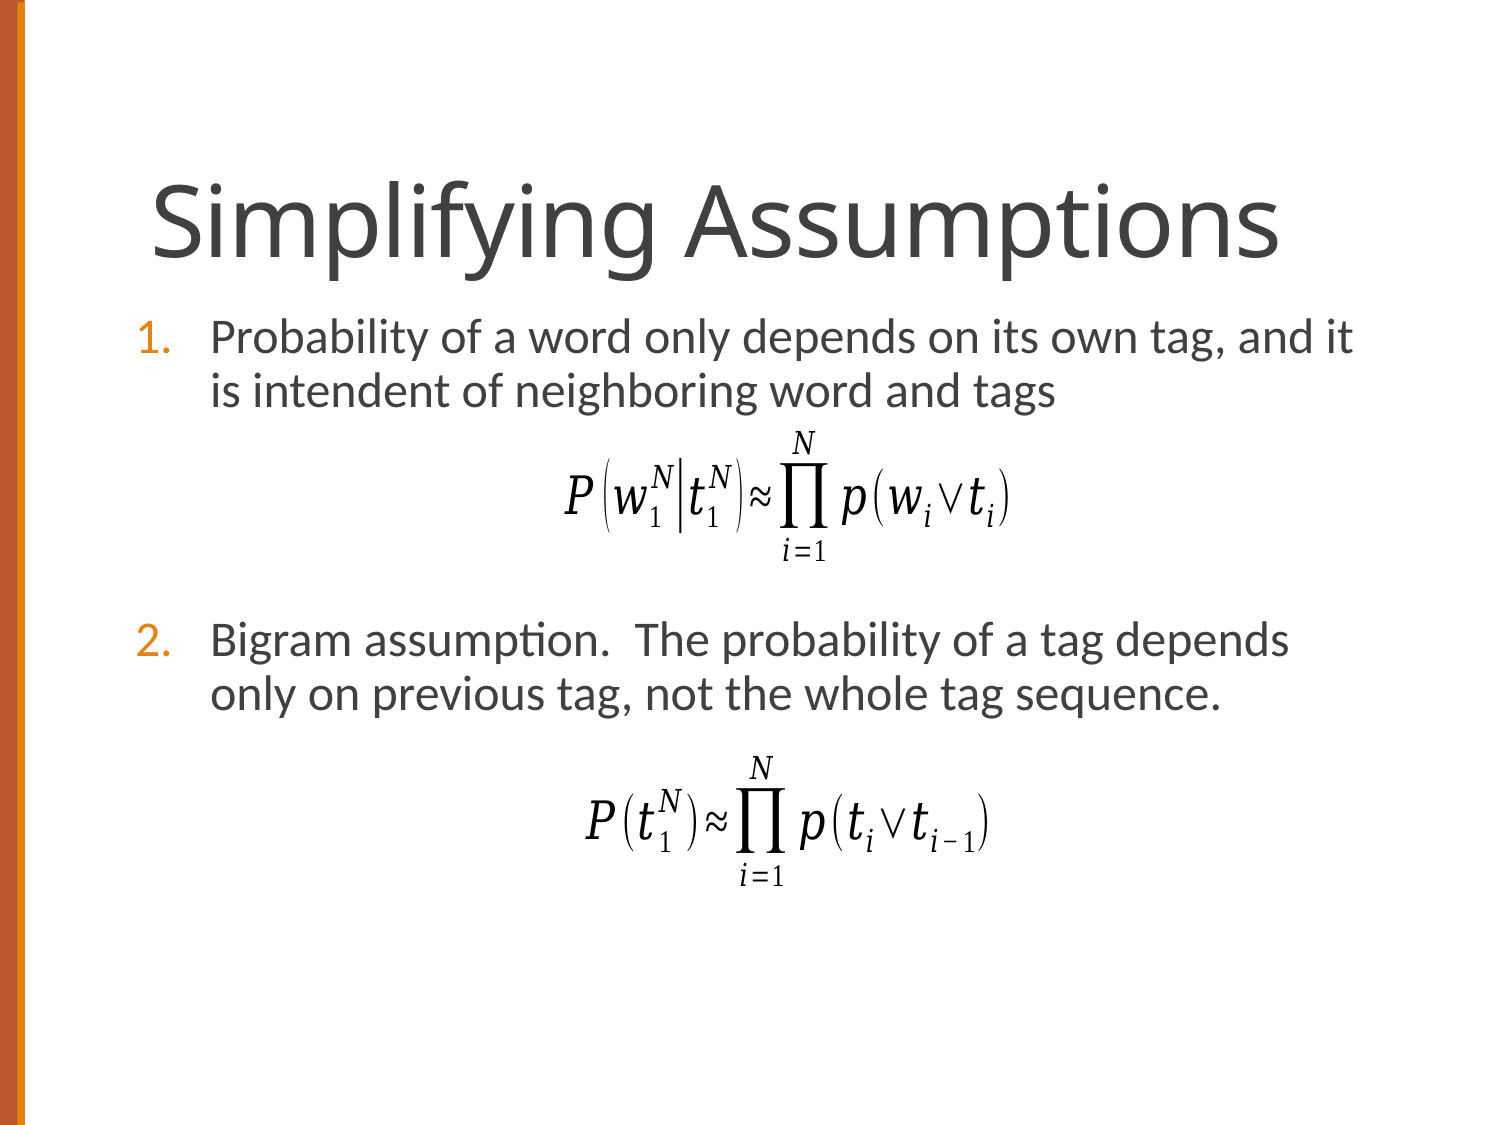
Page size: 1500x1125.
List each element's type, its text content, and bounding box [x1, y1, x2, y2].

title Simplifying Assumptions [135, 47, 1373, 285]
list Probability of a word only depends on its own tag, and it is intendent of neighboring word and tags Bigram assumption. The probability of a tag depends only on previous tag, not the whole tag sequence. [135, 302, 1373, 963]
